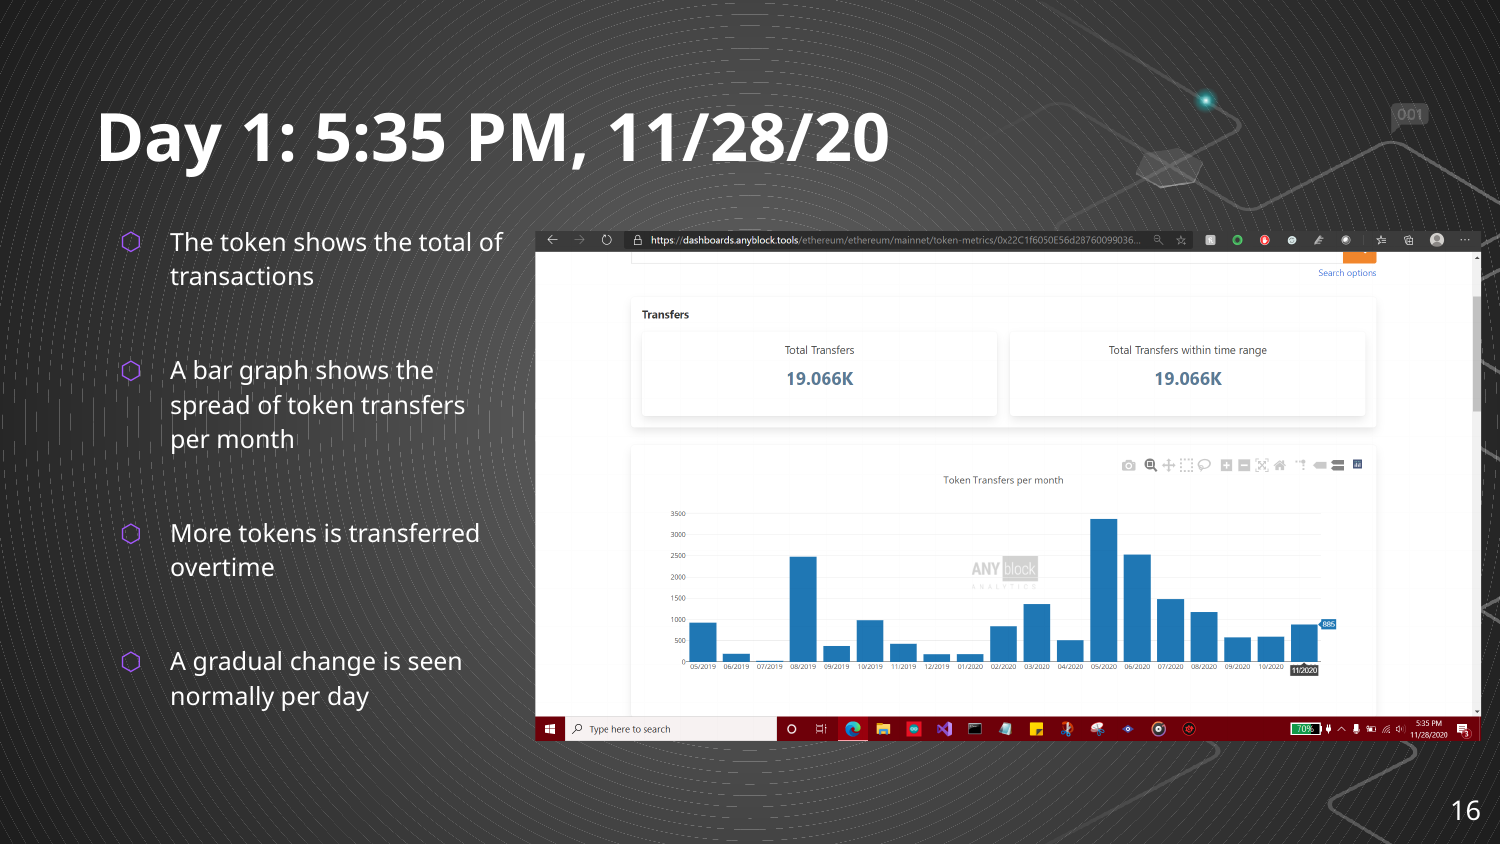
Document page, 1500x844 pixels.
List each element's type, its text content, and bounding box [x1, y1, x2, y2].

picture [0, 0, 1500, 844]
list The token shows the total of transactions A bar graph shows the spread of token transfers per month More tokens is transferred overtime A gradual change is seen normally per day [95, 221, 505, 741]
title Day 1: 5:35 PM, 11/28/20 [95, 33, 1082, 175]
slide_number 16 [1391, 779, 1482, 844]
